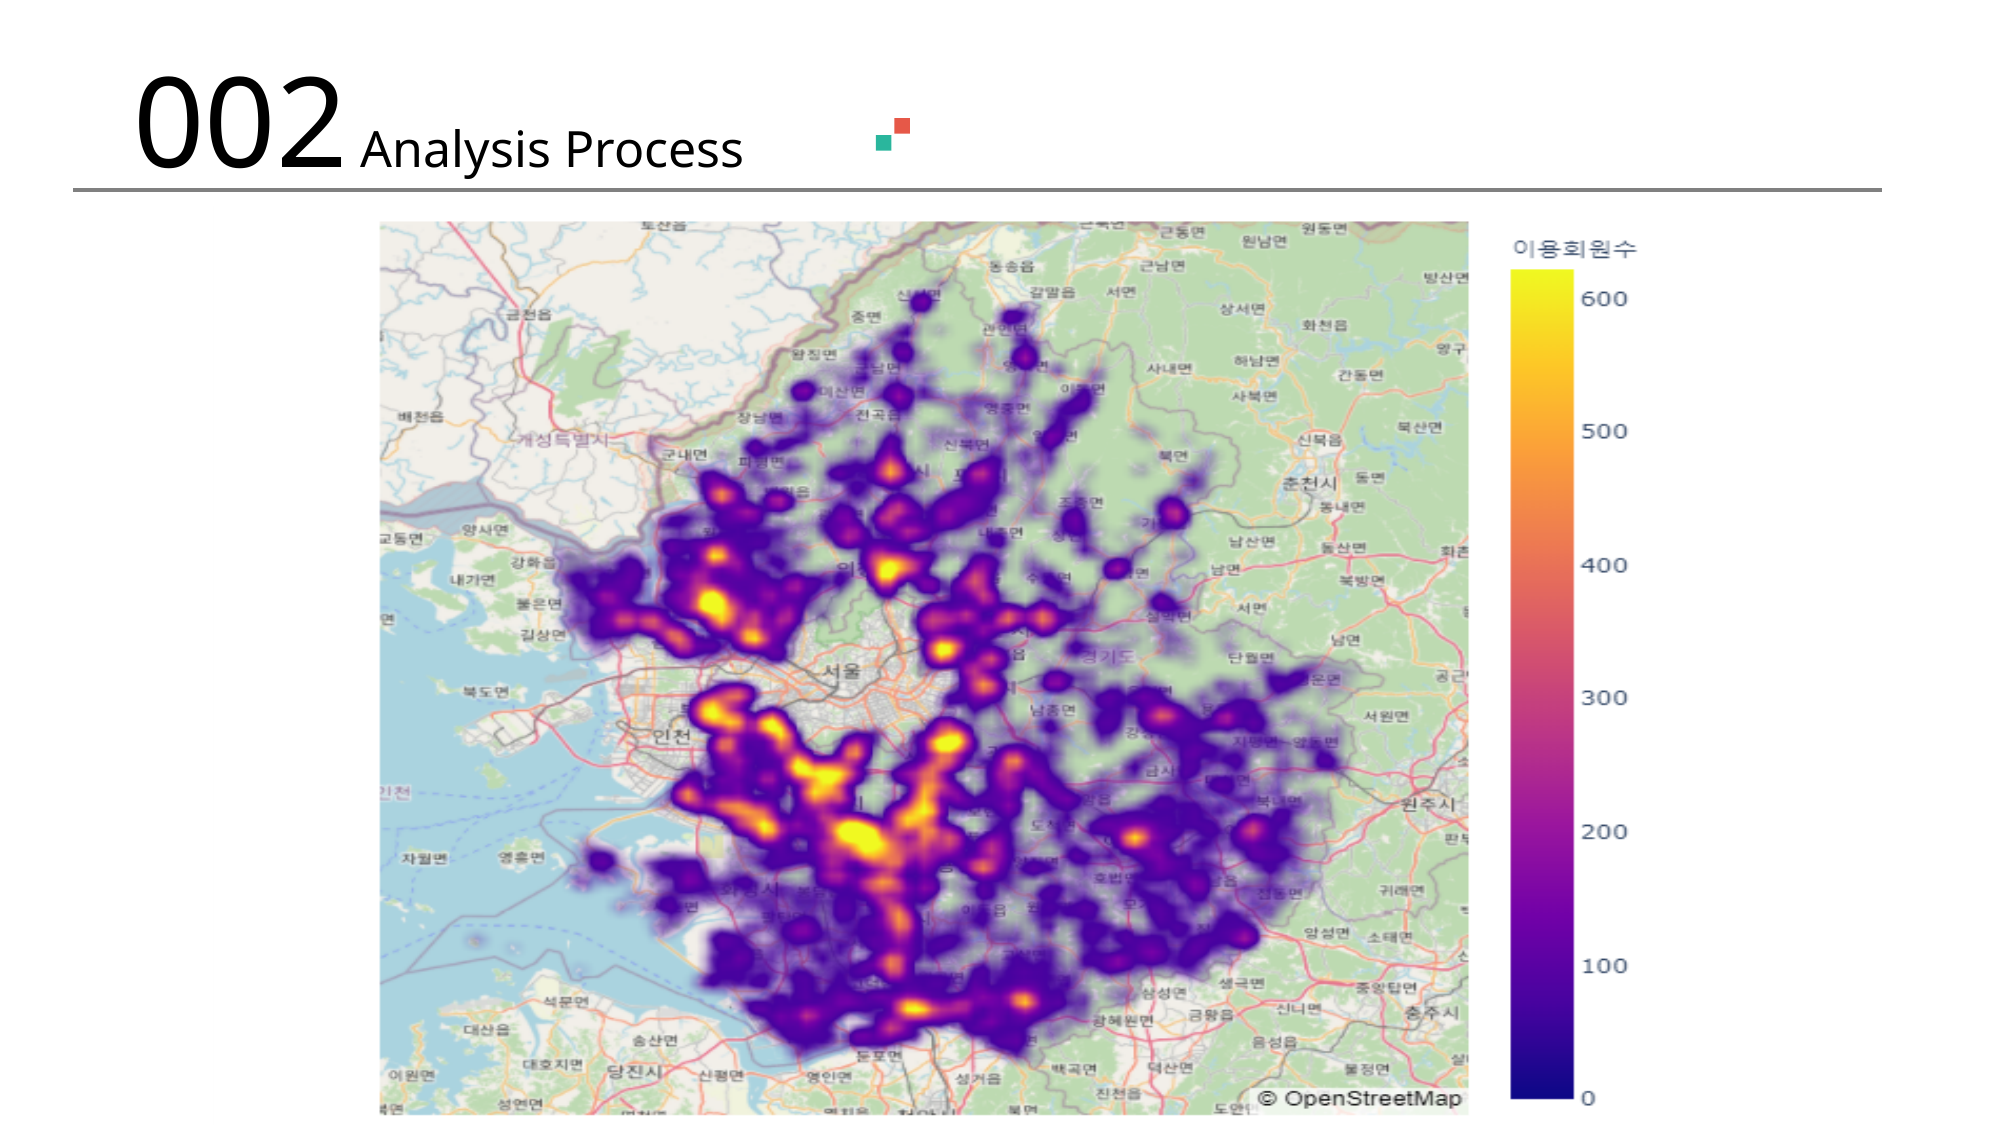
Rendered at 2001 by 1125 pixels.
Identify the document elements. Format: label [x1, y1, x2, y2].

text_box [72, 34, 1880, 202]
picture [212, 206, 1686, 1125]
